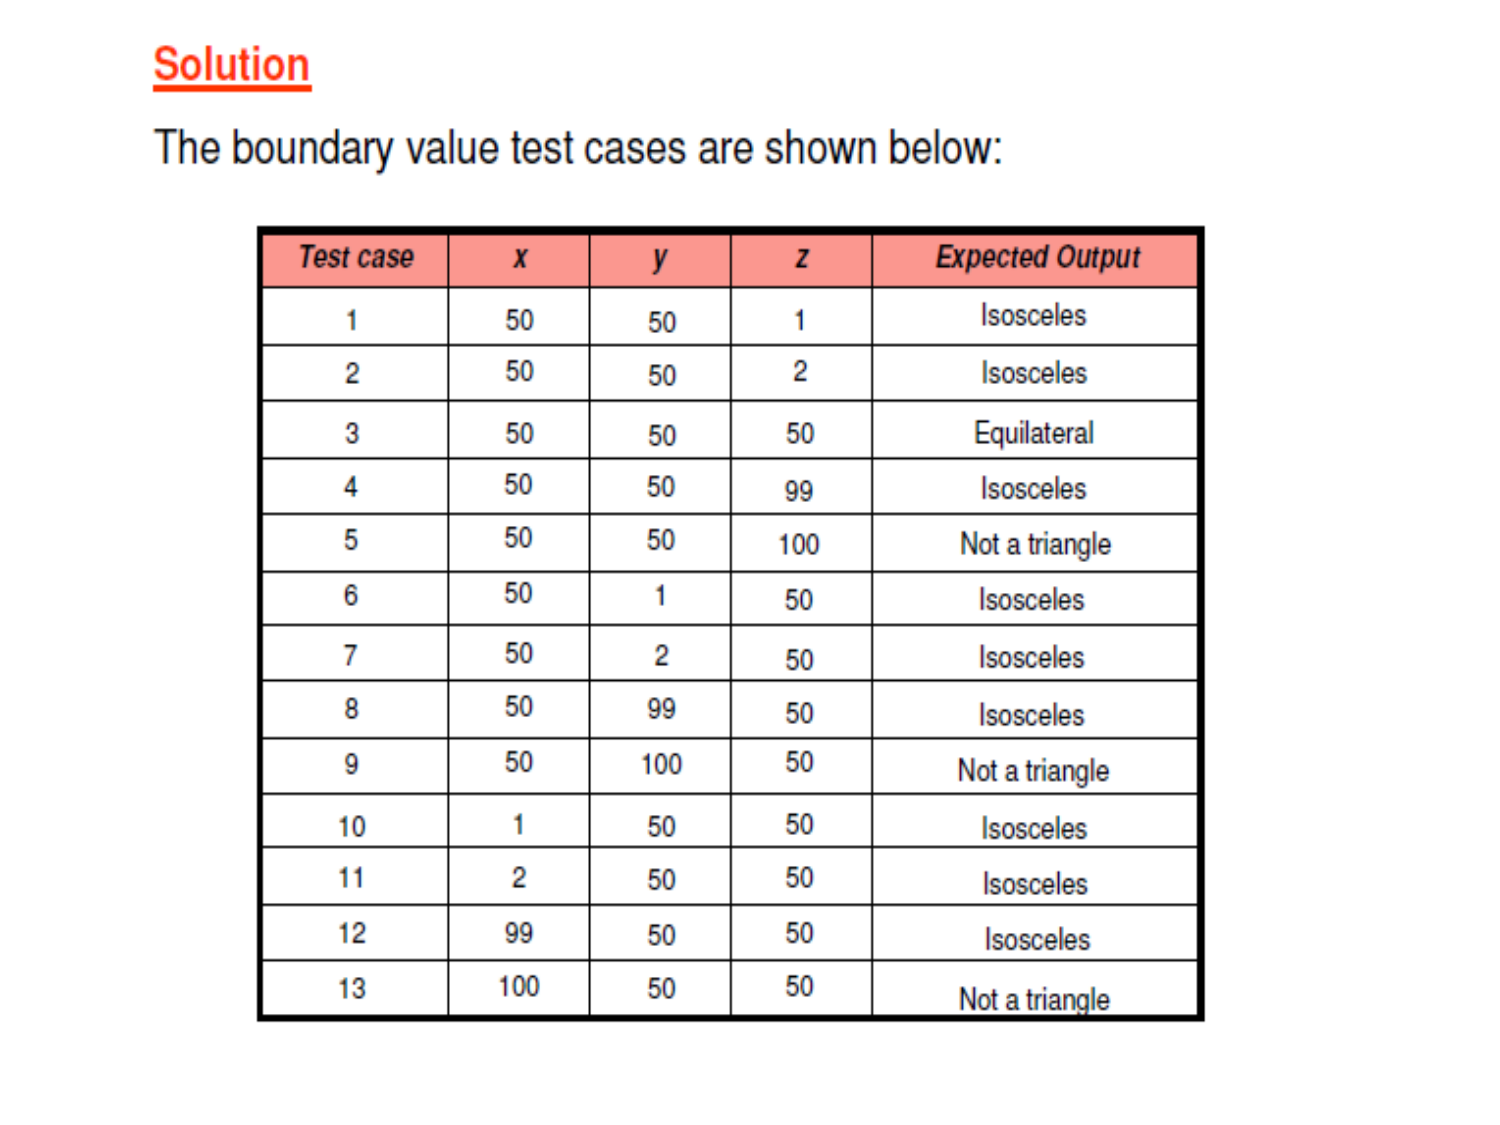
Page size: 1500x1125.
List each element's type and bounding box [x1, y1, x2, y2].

picture [74, 37, 1426, 1051]
